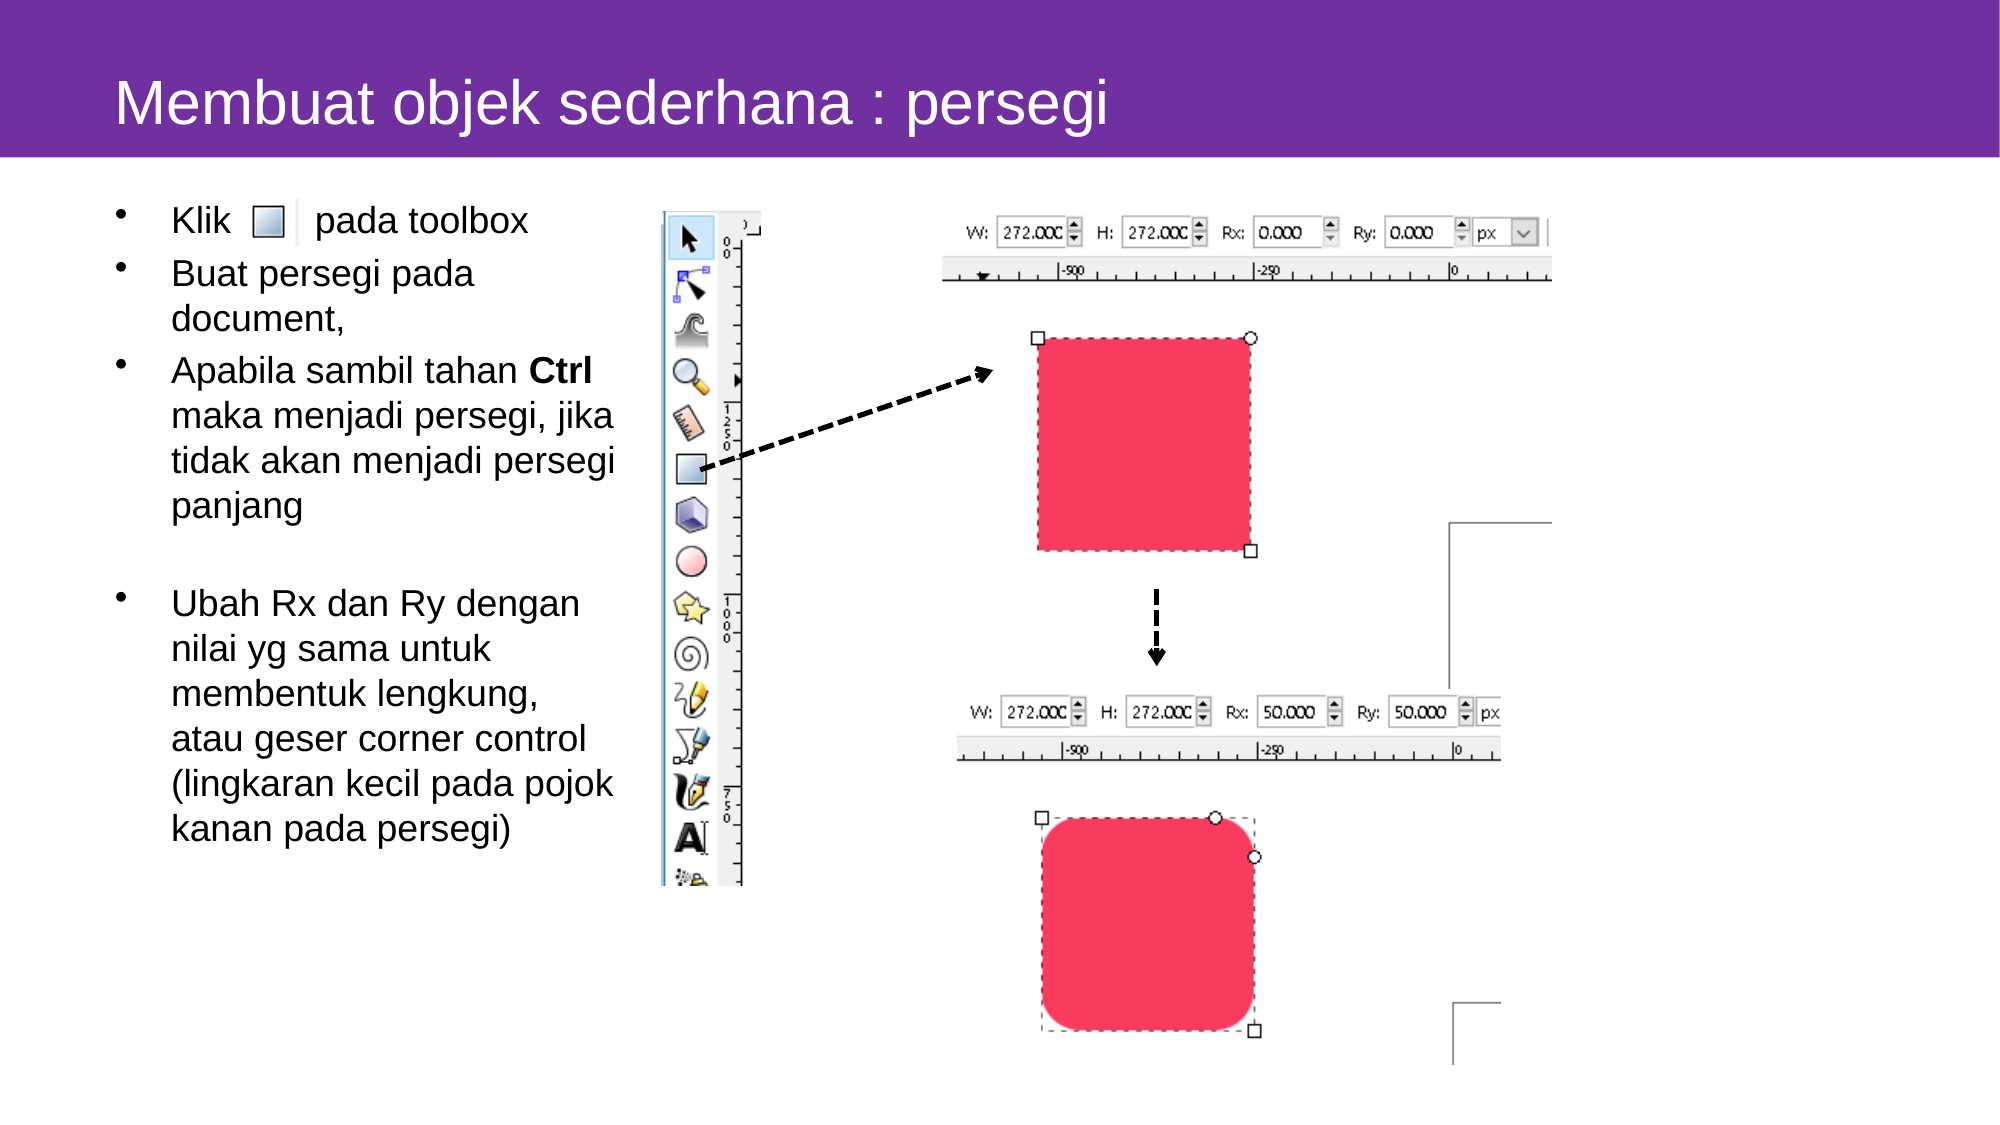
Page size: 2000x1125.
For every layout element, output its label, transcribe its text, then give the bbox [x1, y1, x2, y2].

title Membuat objek sederhana : persegi [99, 44, 1900, 155]
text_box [700, 370, 994, 470]
picture [245, 198, 299, 246]
list Klik pada toolbox Buat persegi pada document, Apabila sambil tahan Ctrl maka menjadi persegi, jika tidak akan menjadi persegi panjang Ubah Rx dan Ry dengan nilai yg sama untuk membentuk lengkung, atau geser corner control (lingkaran kecil pada pojok kanan pada persegi) [99, 188, 632, 1006]
picture [661, 211, 762, 886]
picture [942, 211, 1552, 1065]
